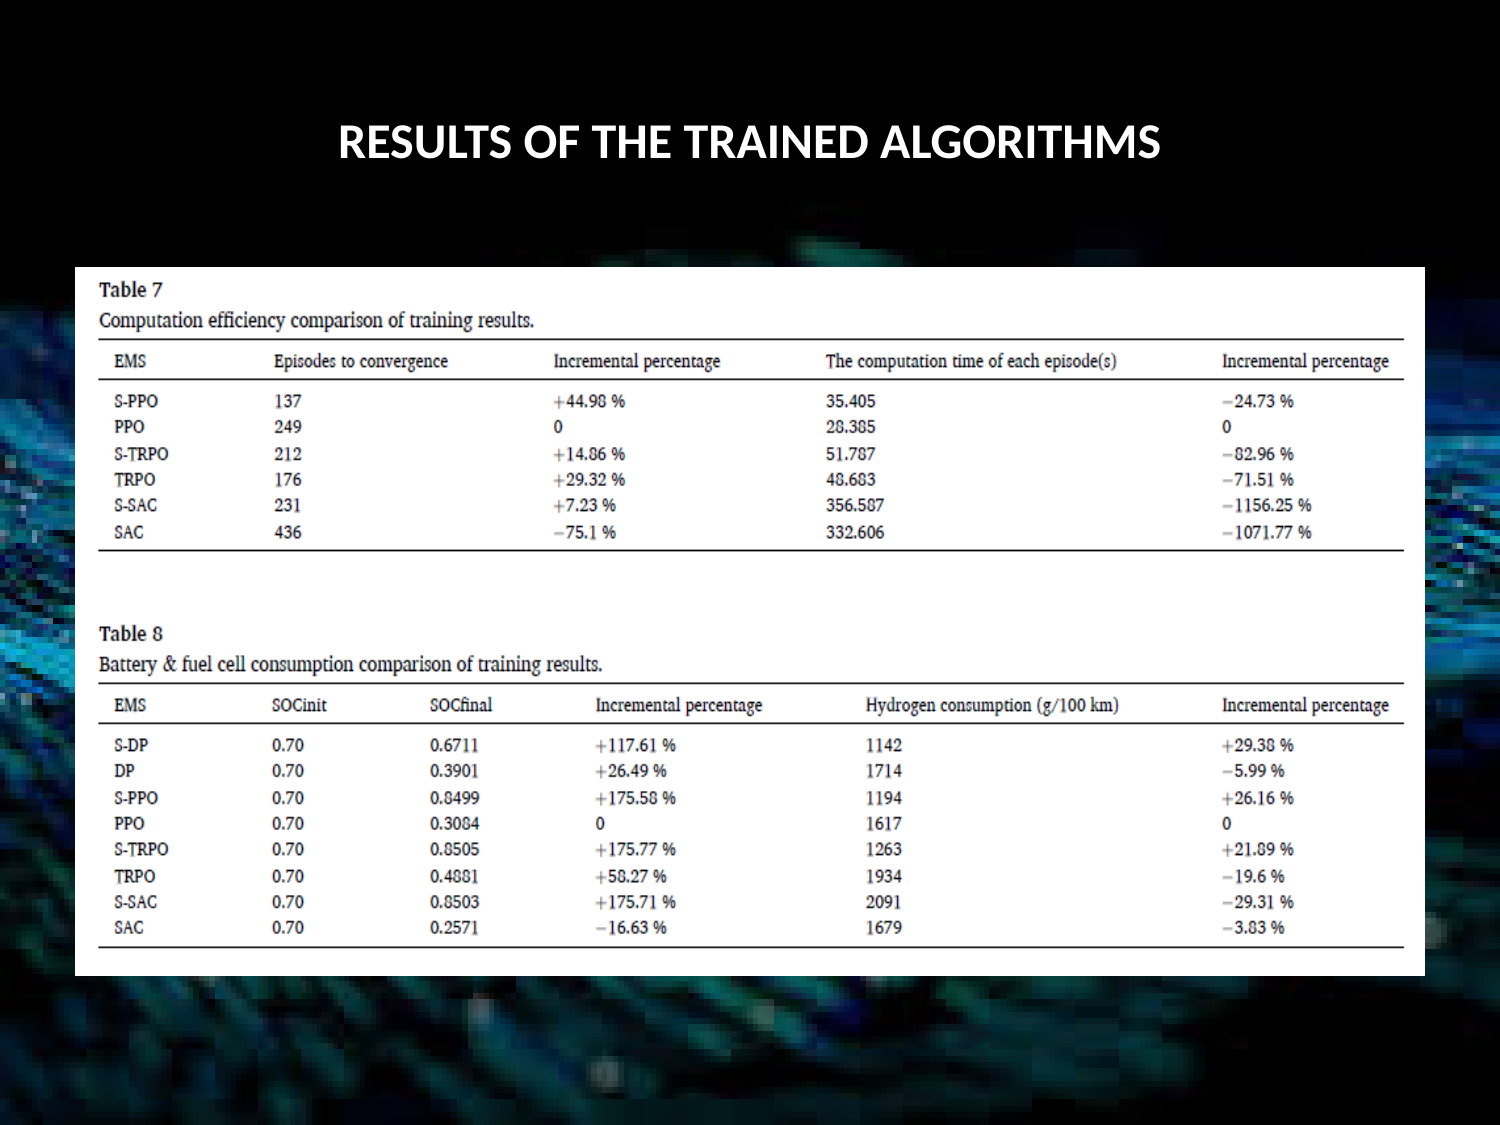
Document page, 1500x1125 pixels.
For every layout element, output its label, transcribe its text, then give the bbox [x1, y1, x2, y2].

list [74, 266, 1426, 977]
title RESULTS OF THE TRAINED ALGORITHMS [75, 45, 1425, 233]
